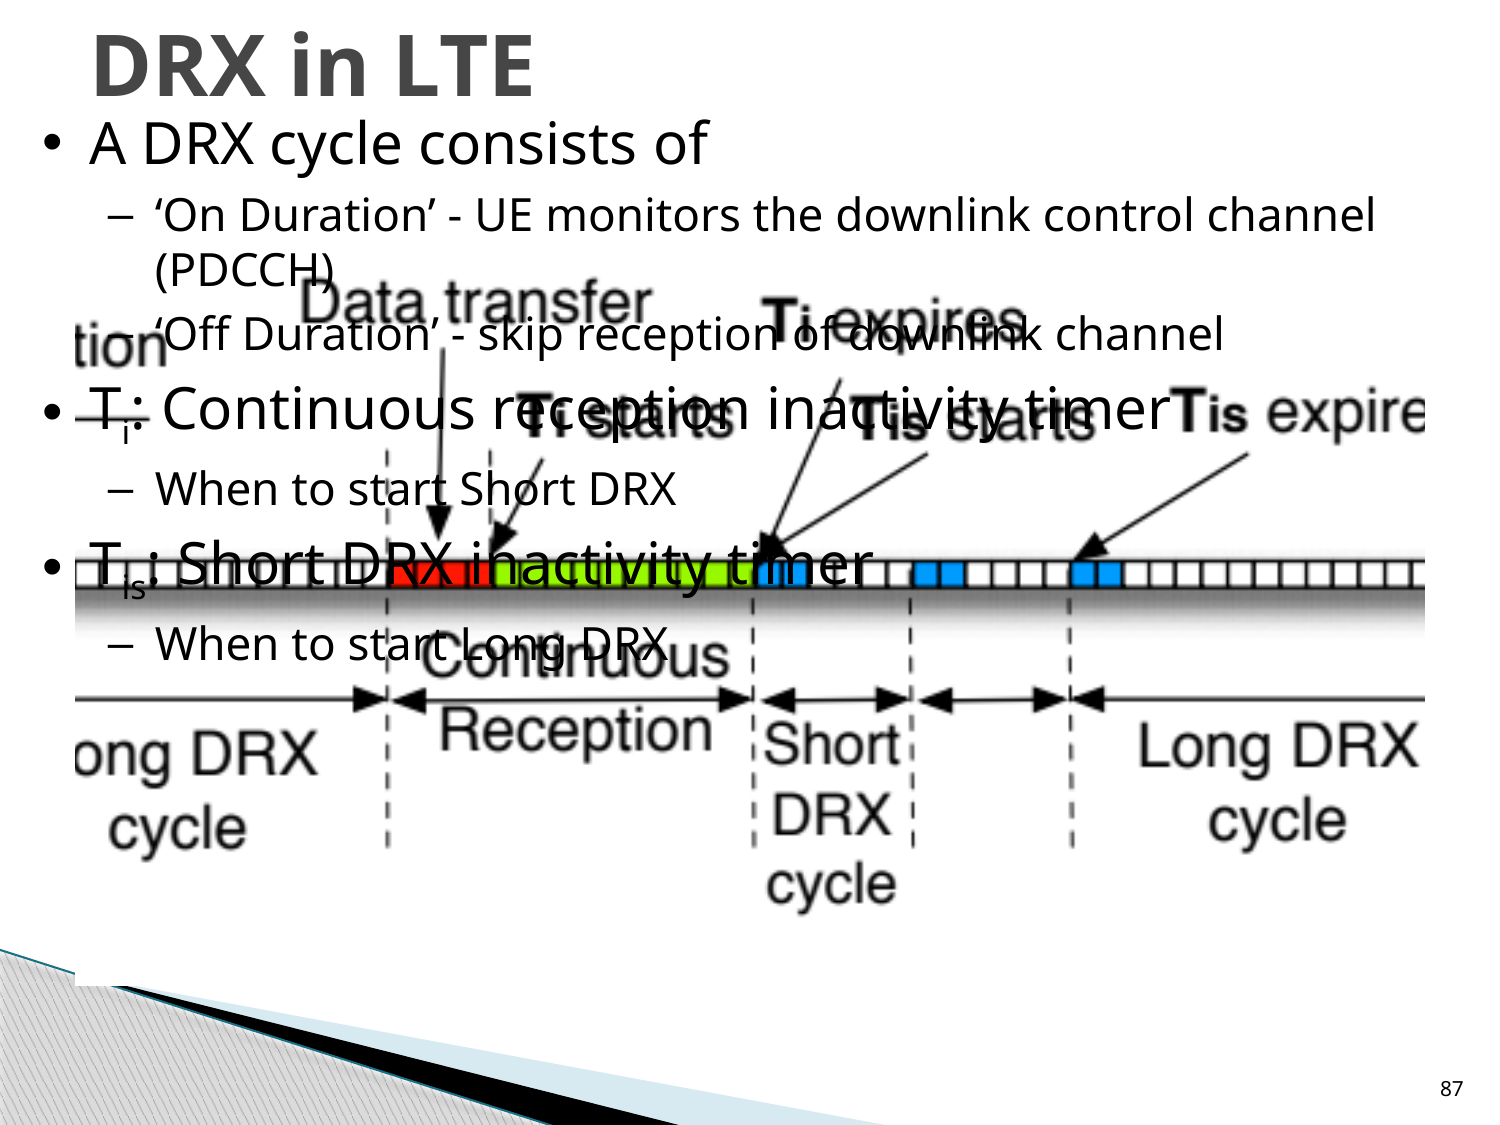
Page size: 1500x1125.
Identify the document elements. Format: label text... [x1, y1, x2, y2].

slide_number 87 [1418, 1051, 1479, 1112]
text_box A DRX cycle consists of ‘On Duration’ - UE monitors the downlink control channel (PDCCH) ‘Off Duration’ - skip reception of downlink channel Ti: Continuous reception inactivity timer When to start Short DRX Tis: Short DRX inactivity timer When to start Long DRX [27, 99, 1479, 952]
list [74, 242, 1426, 986]
title DRX in LTE [75, 0, 1425, 99]
